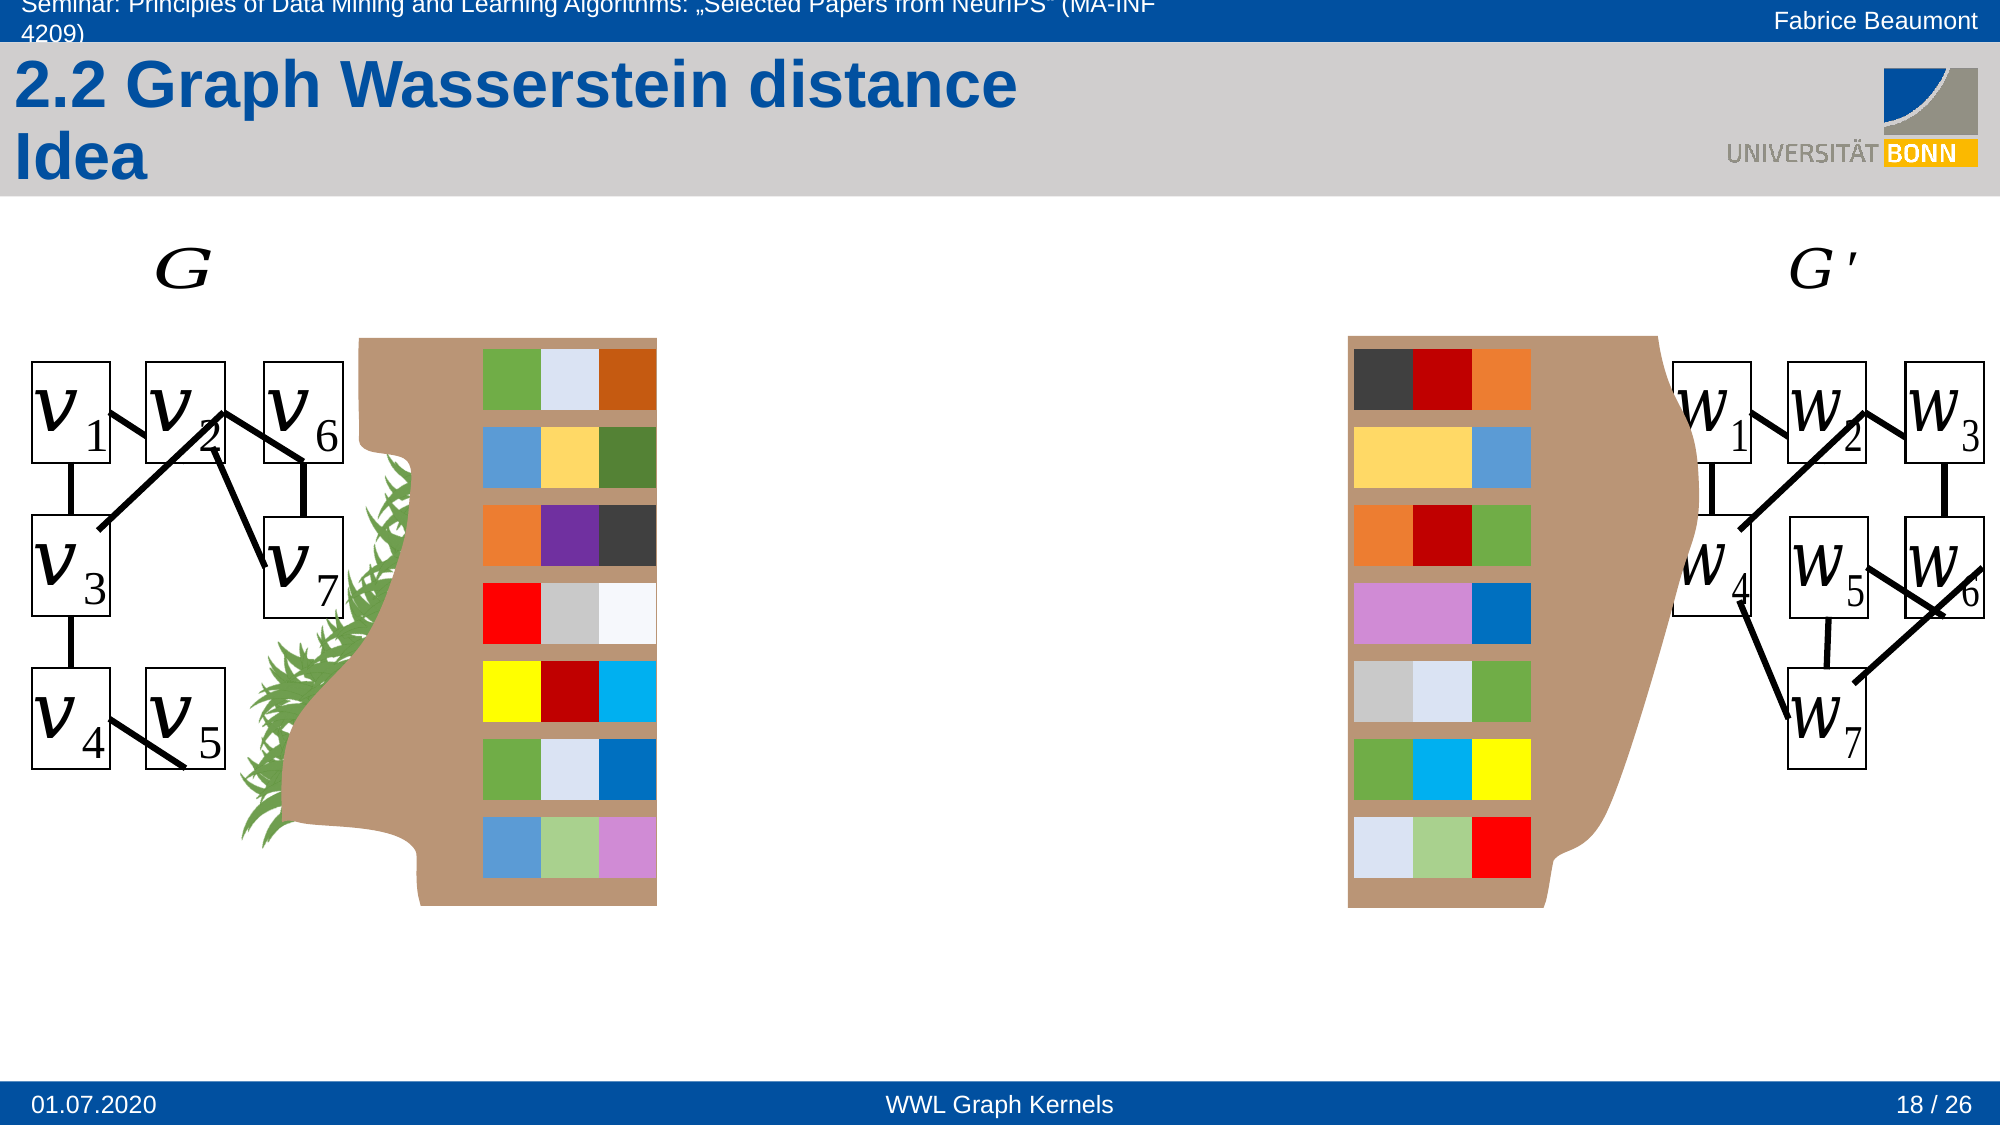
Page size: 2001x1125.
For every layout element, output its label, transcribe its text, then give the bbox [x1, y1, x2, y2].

text_box 18 / 26 [1850, 1081, 1988, 1125]
list 2.2 Graph Wasserstein distance Idea [0, 42, 1725, 122]
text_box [162, 411, 729, 832]
text_box [1350, 337, 1674, 906]
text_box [153, 241, 1862, 302]
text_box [32, 362, 342, 769]
picture [1724, 44, 1978, 187]
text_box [1674, 362, 1983, 769]
